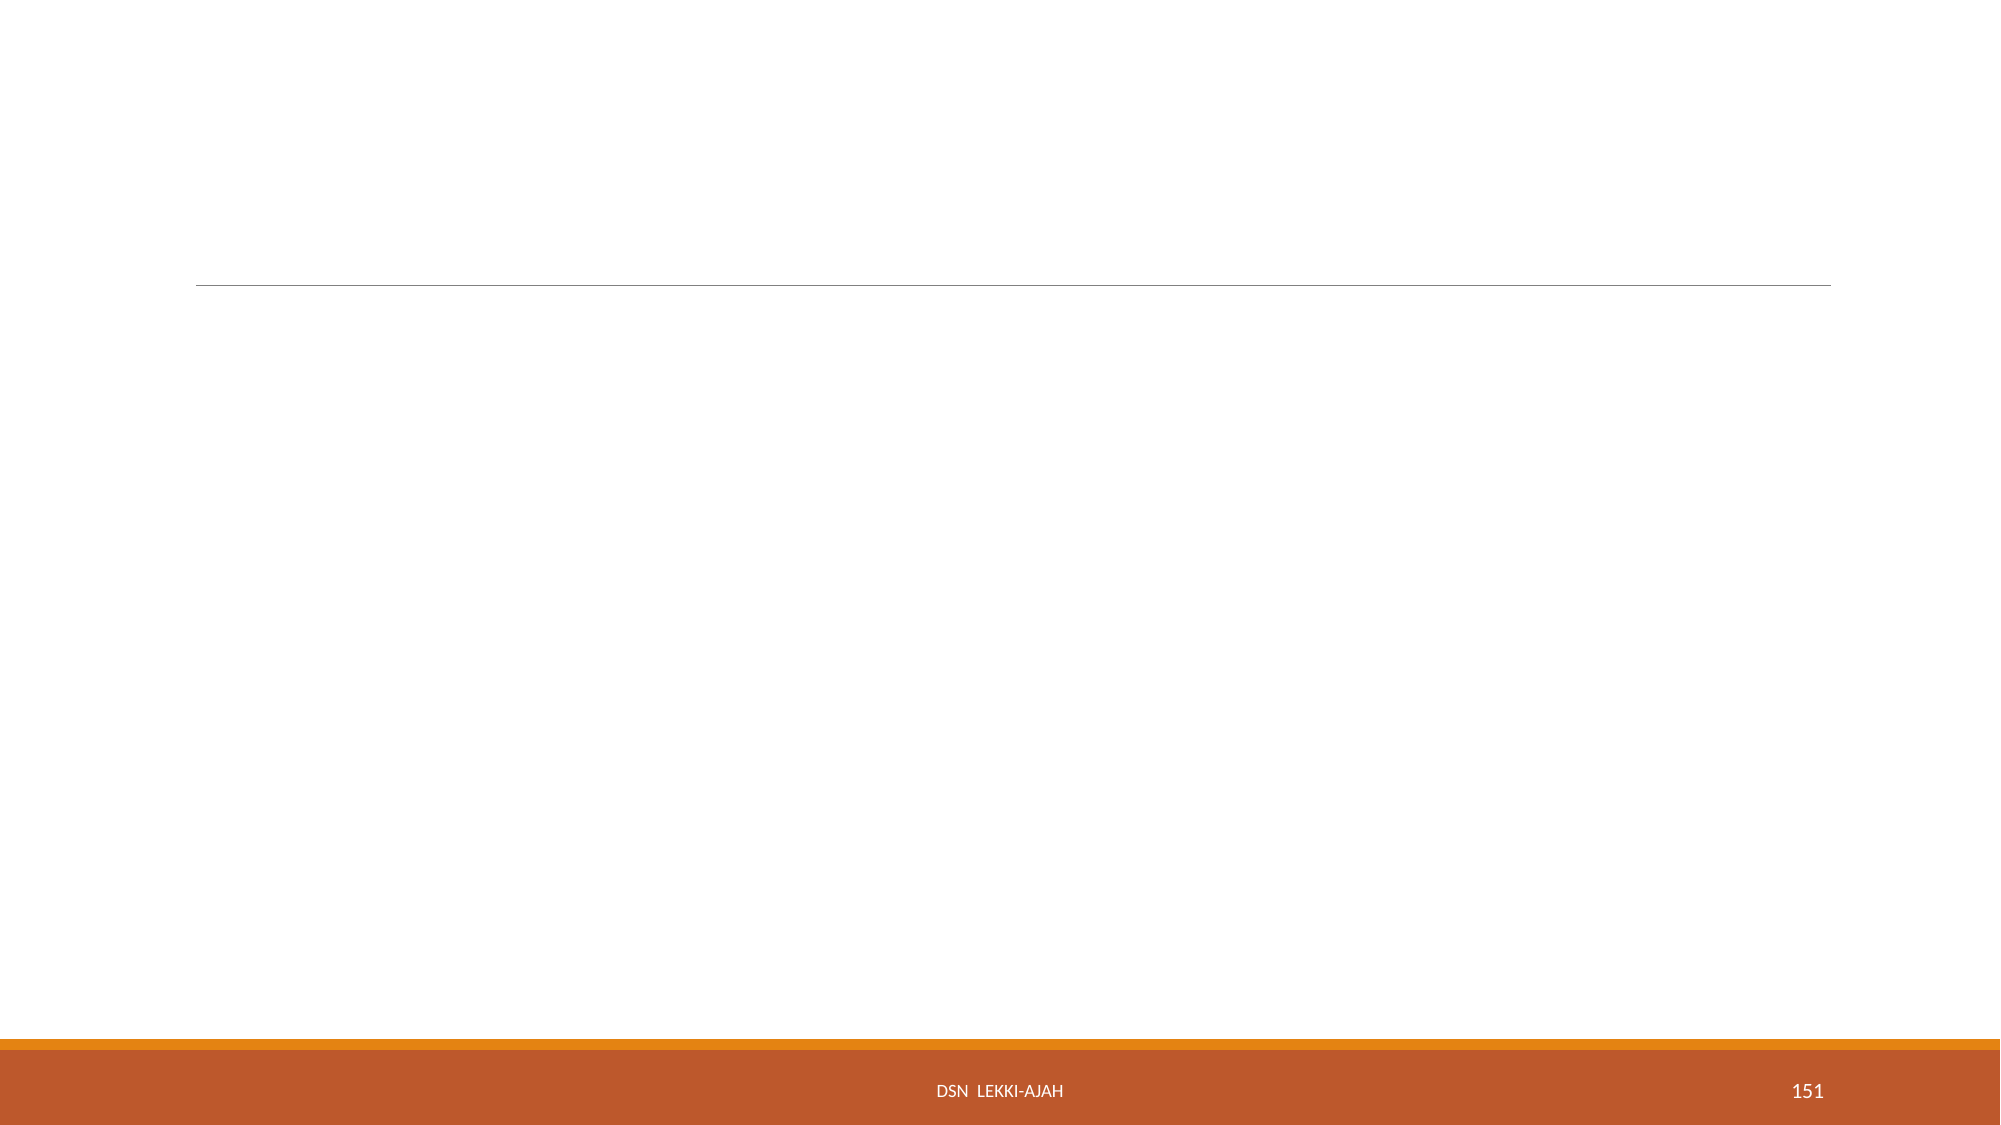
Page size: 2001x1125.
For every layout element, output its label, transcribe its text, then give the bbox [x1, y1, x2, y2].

footer DSN LEKKI-AJAH [604, 1059, 1396, 1120]
slide_number 151 [1624, 1059, 1840, 1120]
